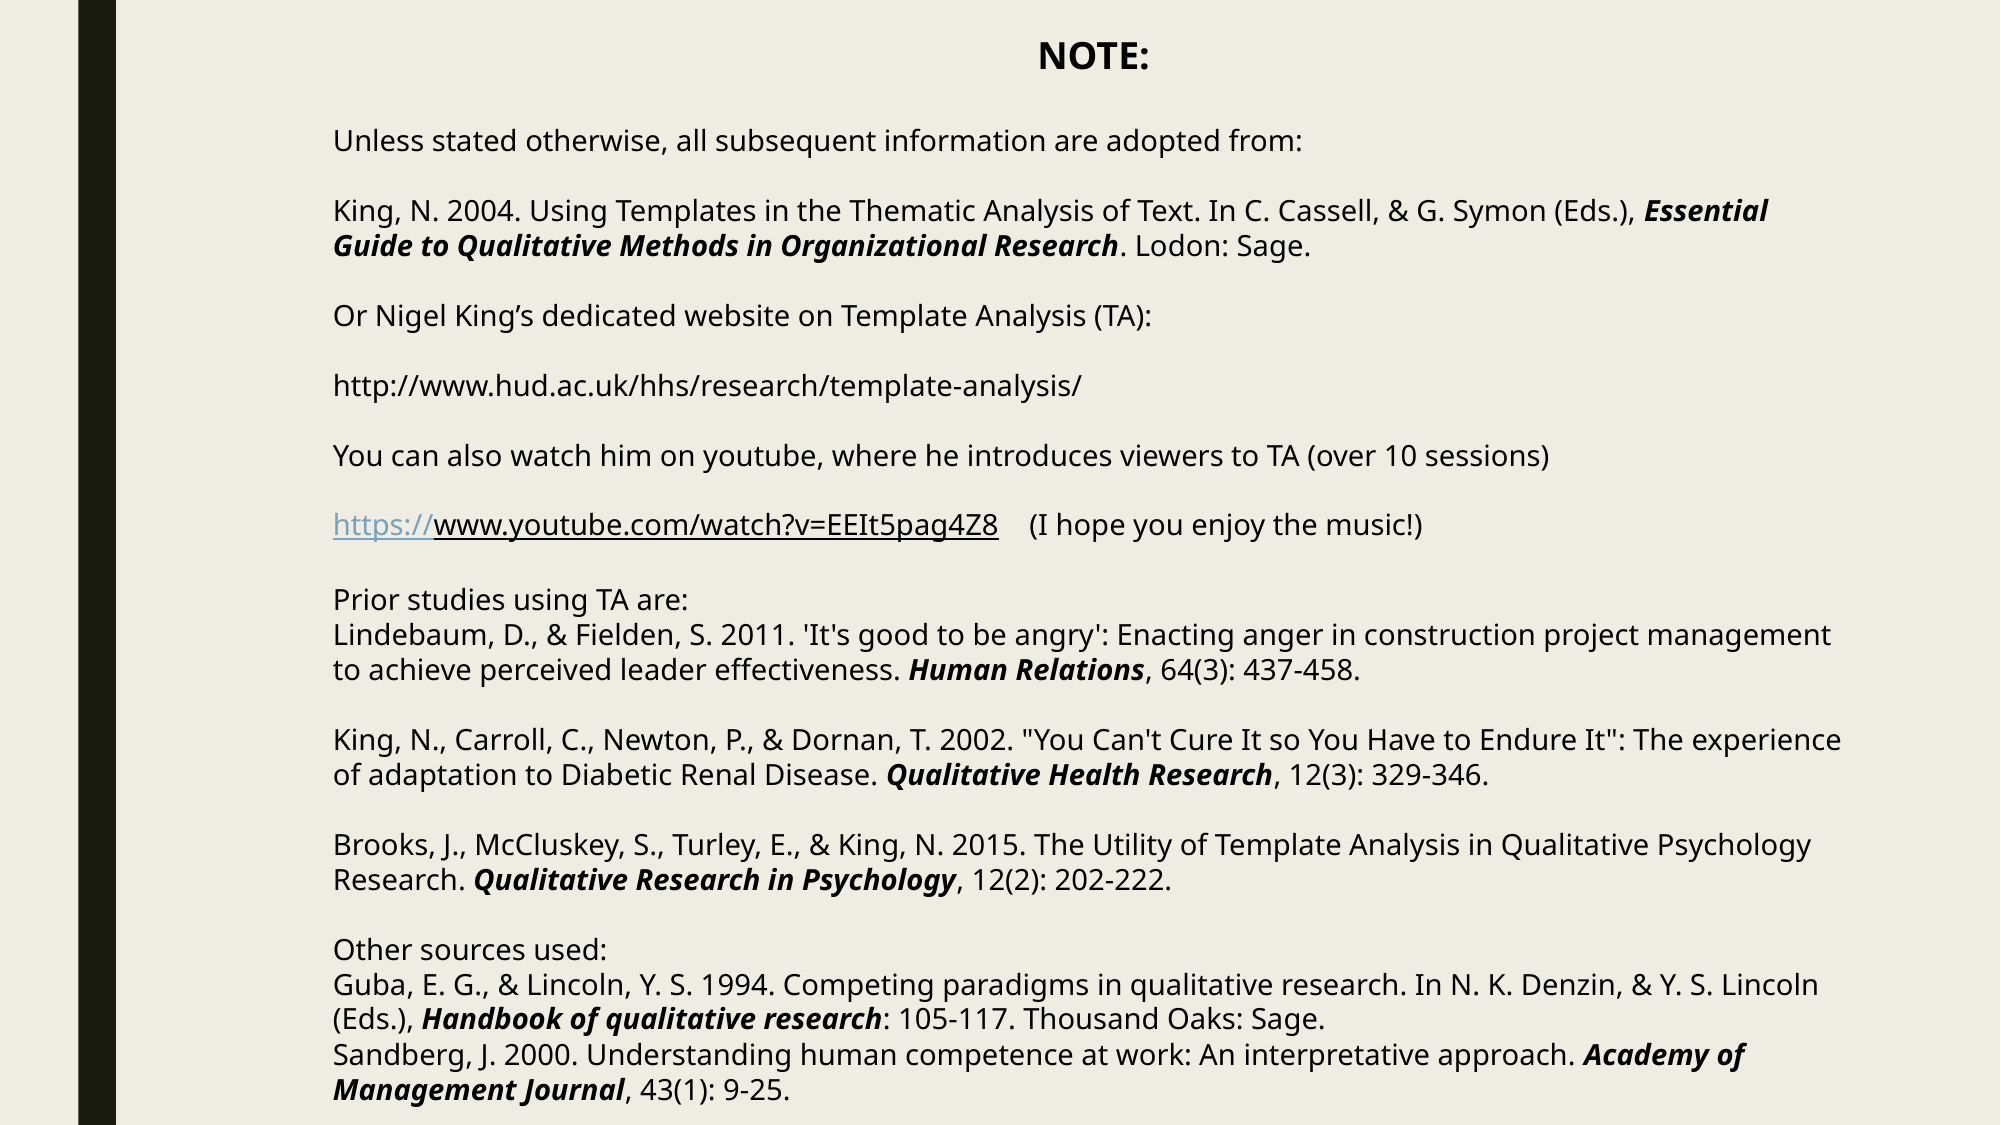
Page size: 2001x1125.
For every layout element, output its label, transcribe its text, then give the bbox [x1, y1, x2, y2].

text_box NOTE: Unless stated otherwise, all subsequent information are adopted from: King, N. 2004. Using Templates in the Thematic Analysis of Text. In C. Cassell, & G. Symon (Eds.), Essential Guide to Qualitative Methods in Organizational Research. Lodon: Sage. Or Nigel King’s dedicated website on Template Analysis (TA): http://www.hud.ac.uk/hhs/research/template-analysis/ You can also watch him on youtube, where he introduces viewers to TA (over 10 sessions) https://www.youtube.com/watch?v=EEIt5pag4Z8 (I hope you enjoy the music!) Prior studies using TA are: Lindebaum, D., & Fielden, S. 2011. 'It's good to be angry': Enacting anger in construction project management to achieve perceived leader effectiveness. Human Relations, 64(3): 437-458. King, N., Carroll, C., Newton, P., & Dornan, T. 2002. "You Can't Cure It so You Have to Endure It": The experience of adaptation to Diabetic Renal Disease. Qualitative Health Research, 12(3): 329-346. Brooks, J., McCluskey, S., Turley, E., & King, N. 2015. The Utility of Template Analysis in Qualitative Psychology Research. Qualitative Research in Psychology, 12(2): 202-222. Other sources used: Guba, E. G., & Lincoln, Y. S. 1994. Competing paradigms in qualitative research. In N. K. Denzin, & Y. S. Lincoln (Eds.), Handbook of qualitative research: 105-117. Thousand Oaks: Sage. Sandberg, J. 2000. Understanding human competence at work: An interpretative approach. Academy of Management Journal, 43(1): 9-25. [318, 24, 1870, 1125]
